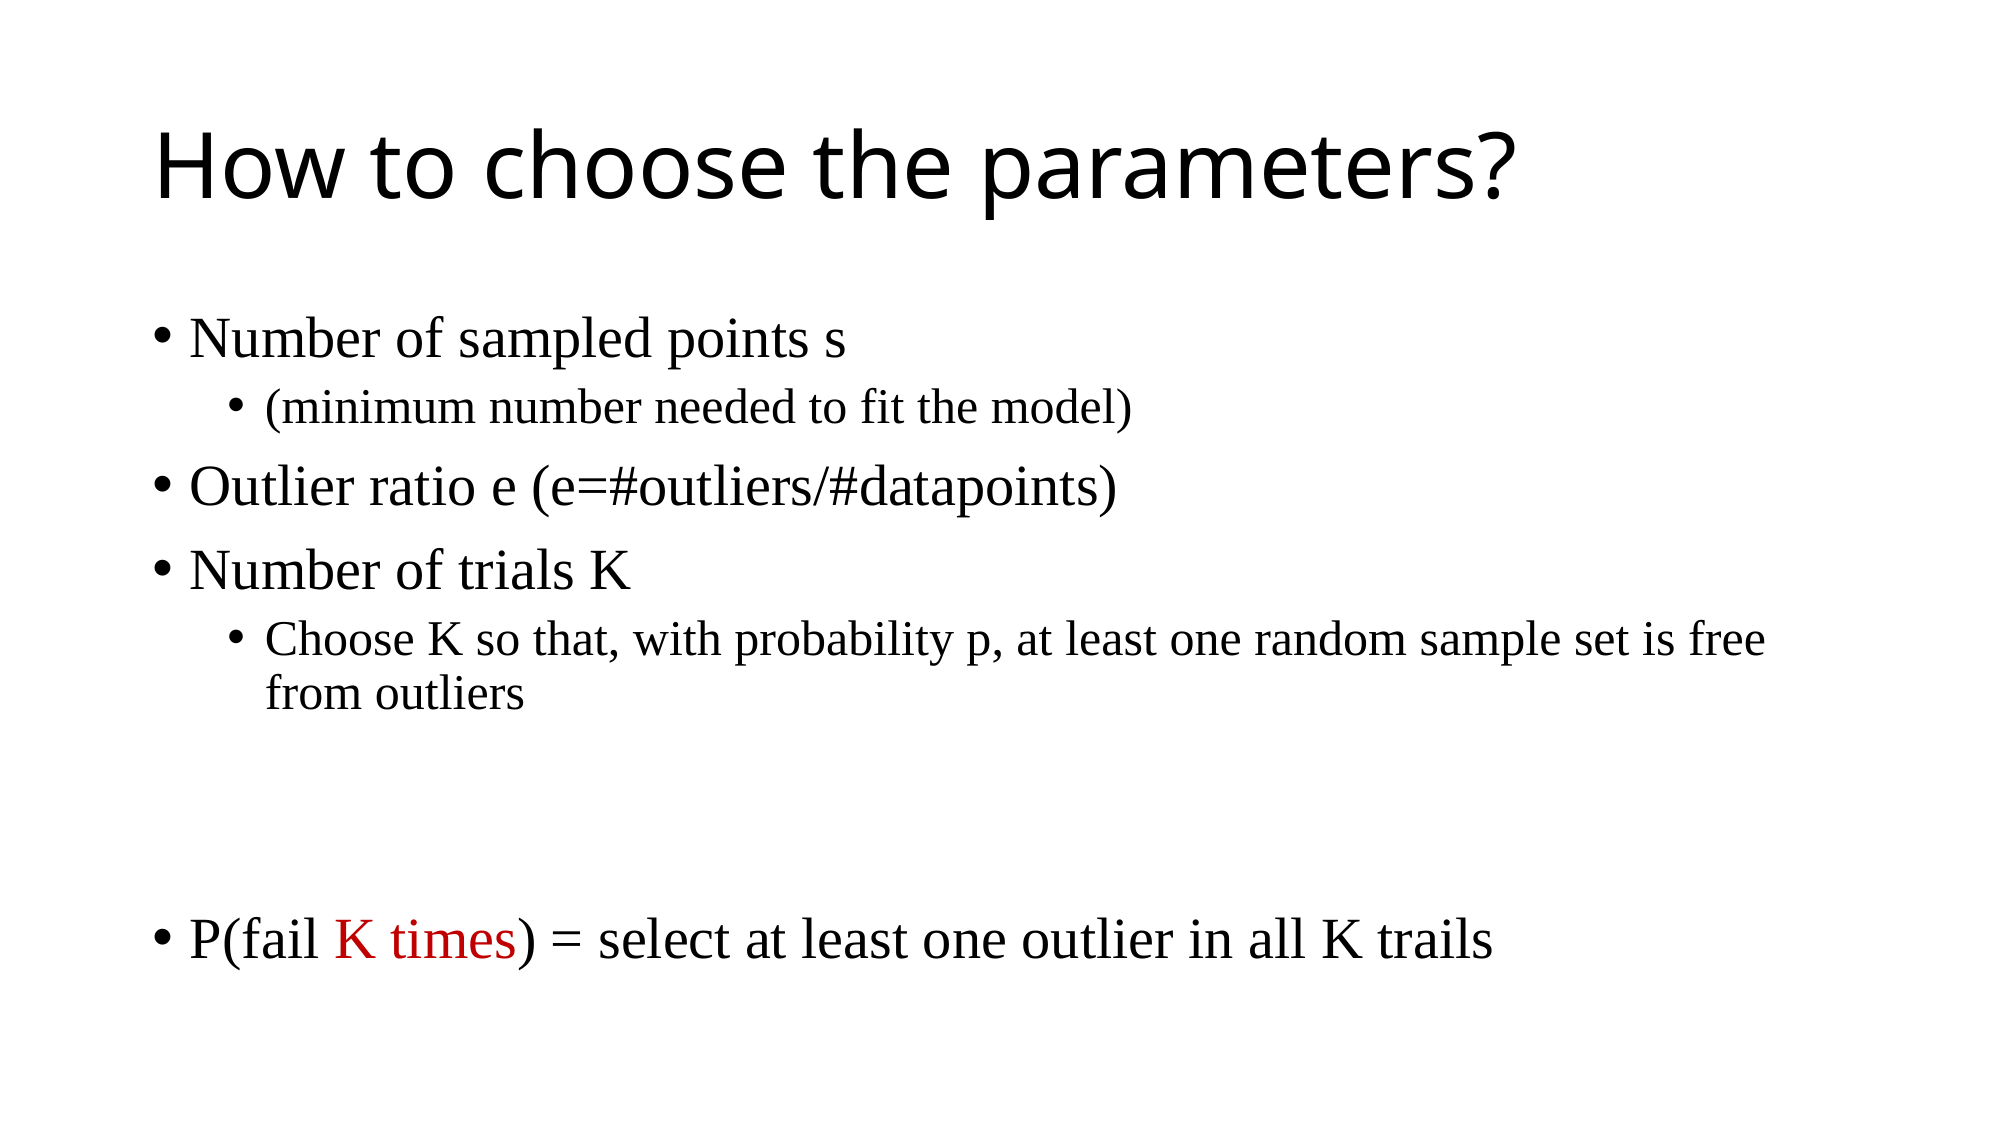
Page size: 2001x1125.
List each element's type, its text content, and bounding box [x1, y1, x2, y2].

title How to choose the parameters? [137, 59, 1863, 278]
